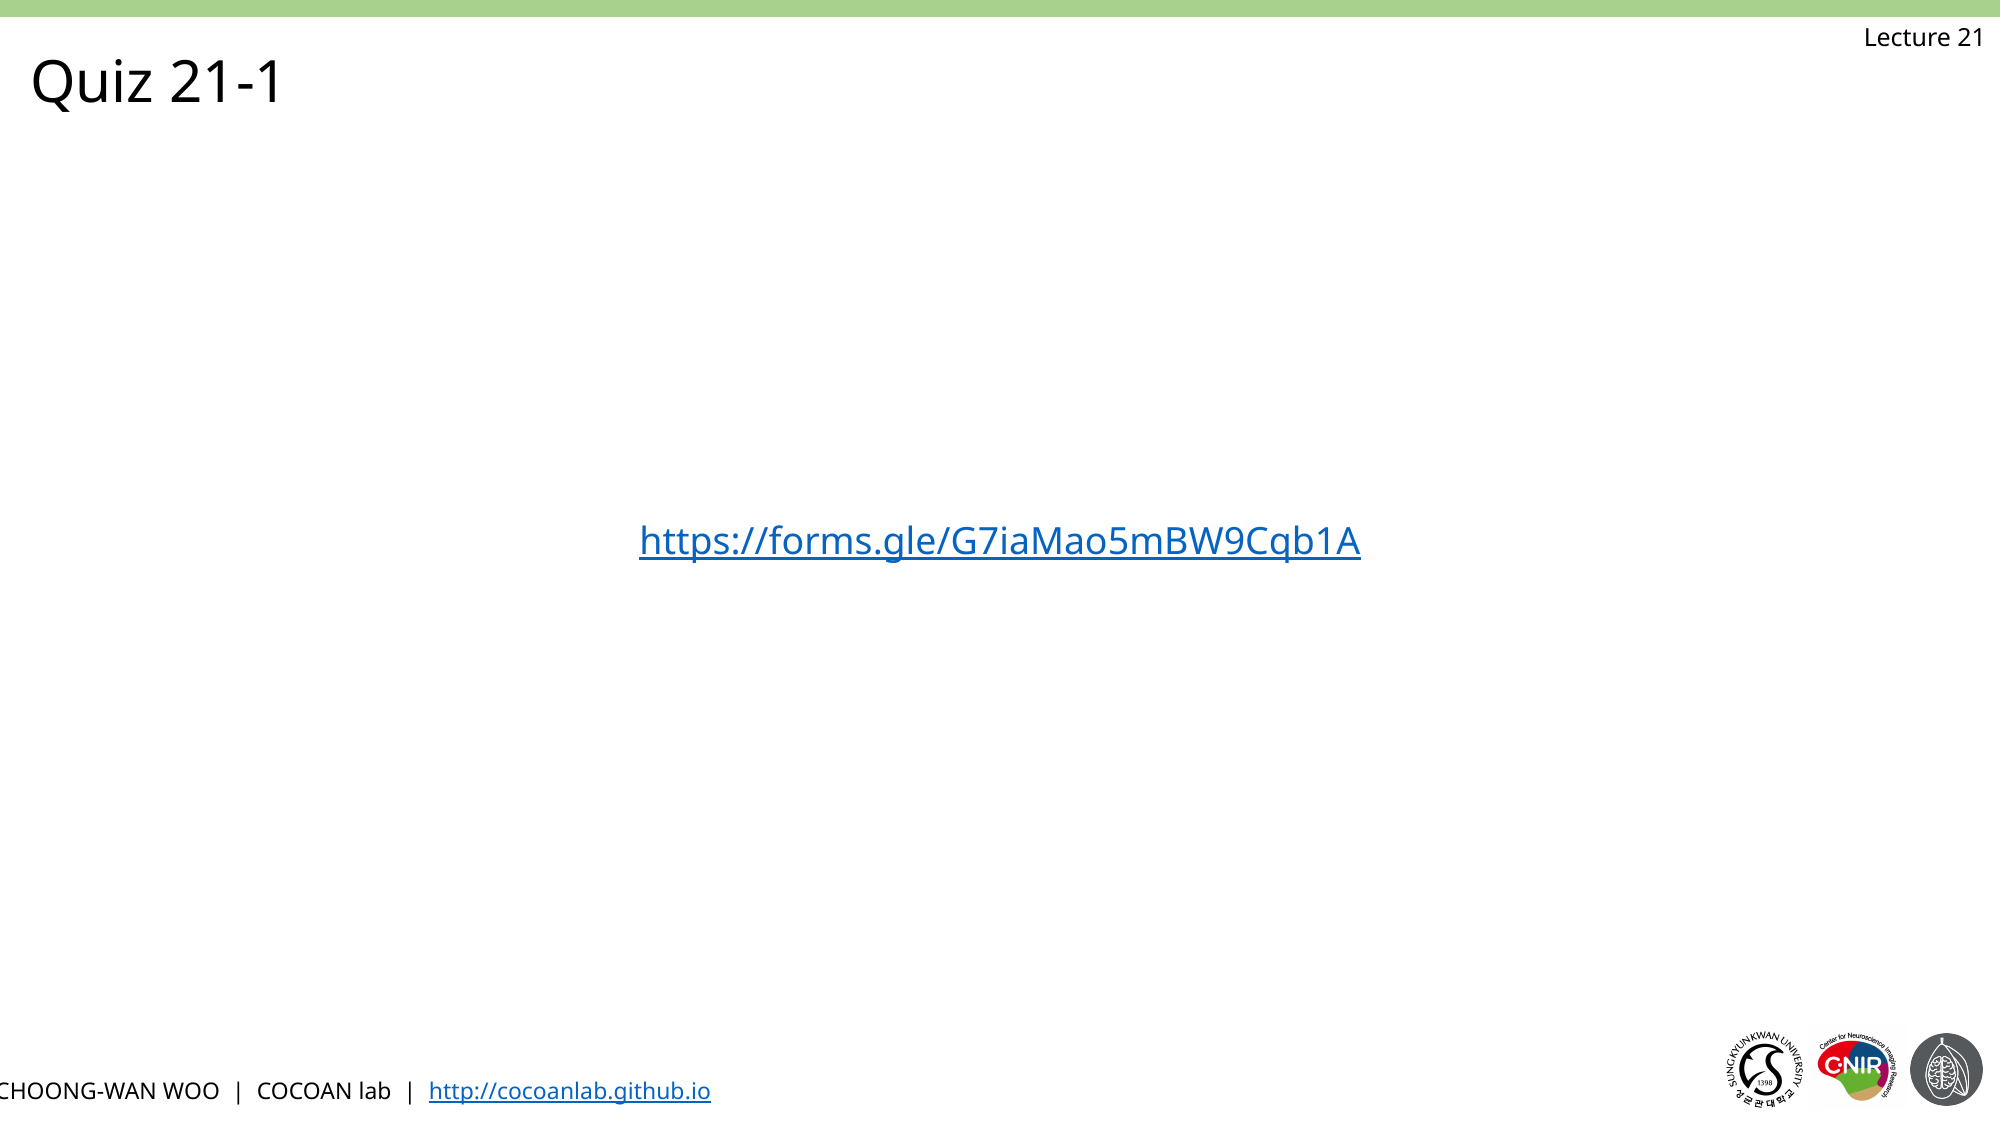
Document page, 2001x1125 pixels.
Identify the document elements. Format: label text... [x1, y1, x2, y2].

text_box https://forms.gle/G7iaMao5mBW9Cqb1A [624, 509, 1376, 621]
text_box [1709, 1014, 1983, 1125]
text_box CHOONG-WAN WOO | COCOAN lab | http://cocoanlab.github.io [0, 1069, 727, 1116]
text_box Quiz 21-1 [15, 36, 303, 122]
text_box Lecture 21 [1623, 13, 2000, 59]
text_box [0, 0, 2000, 18]
